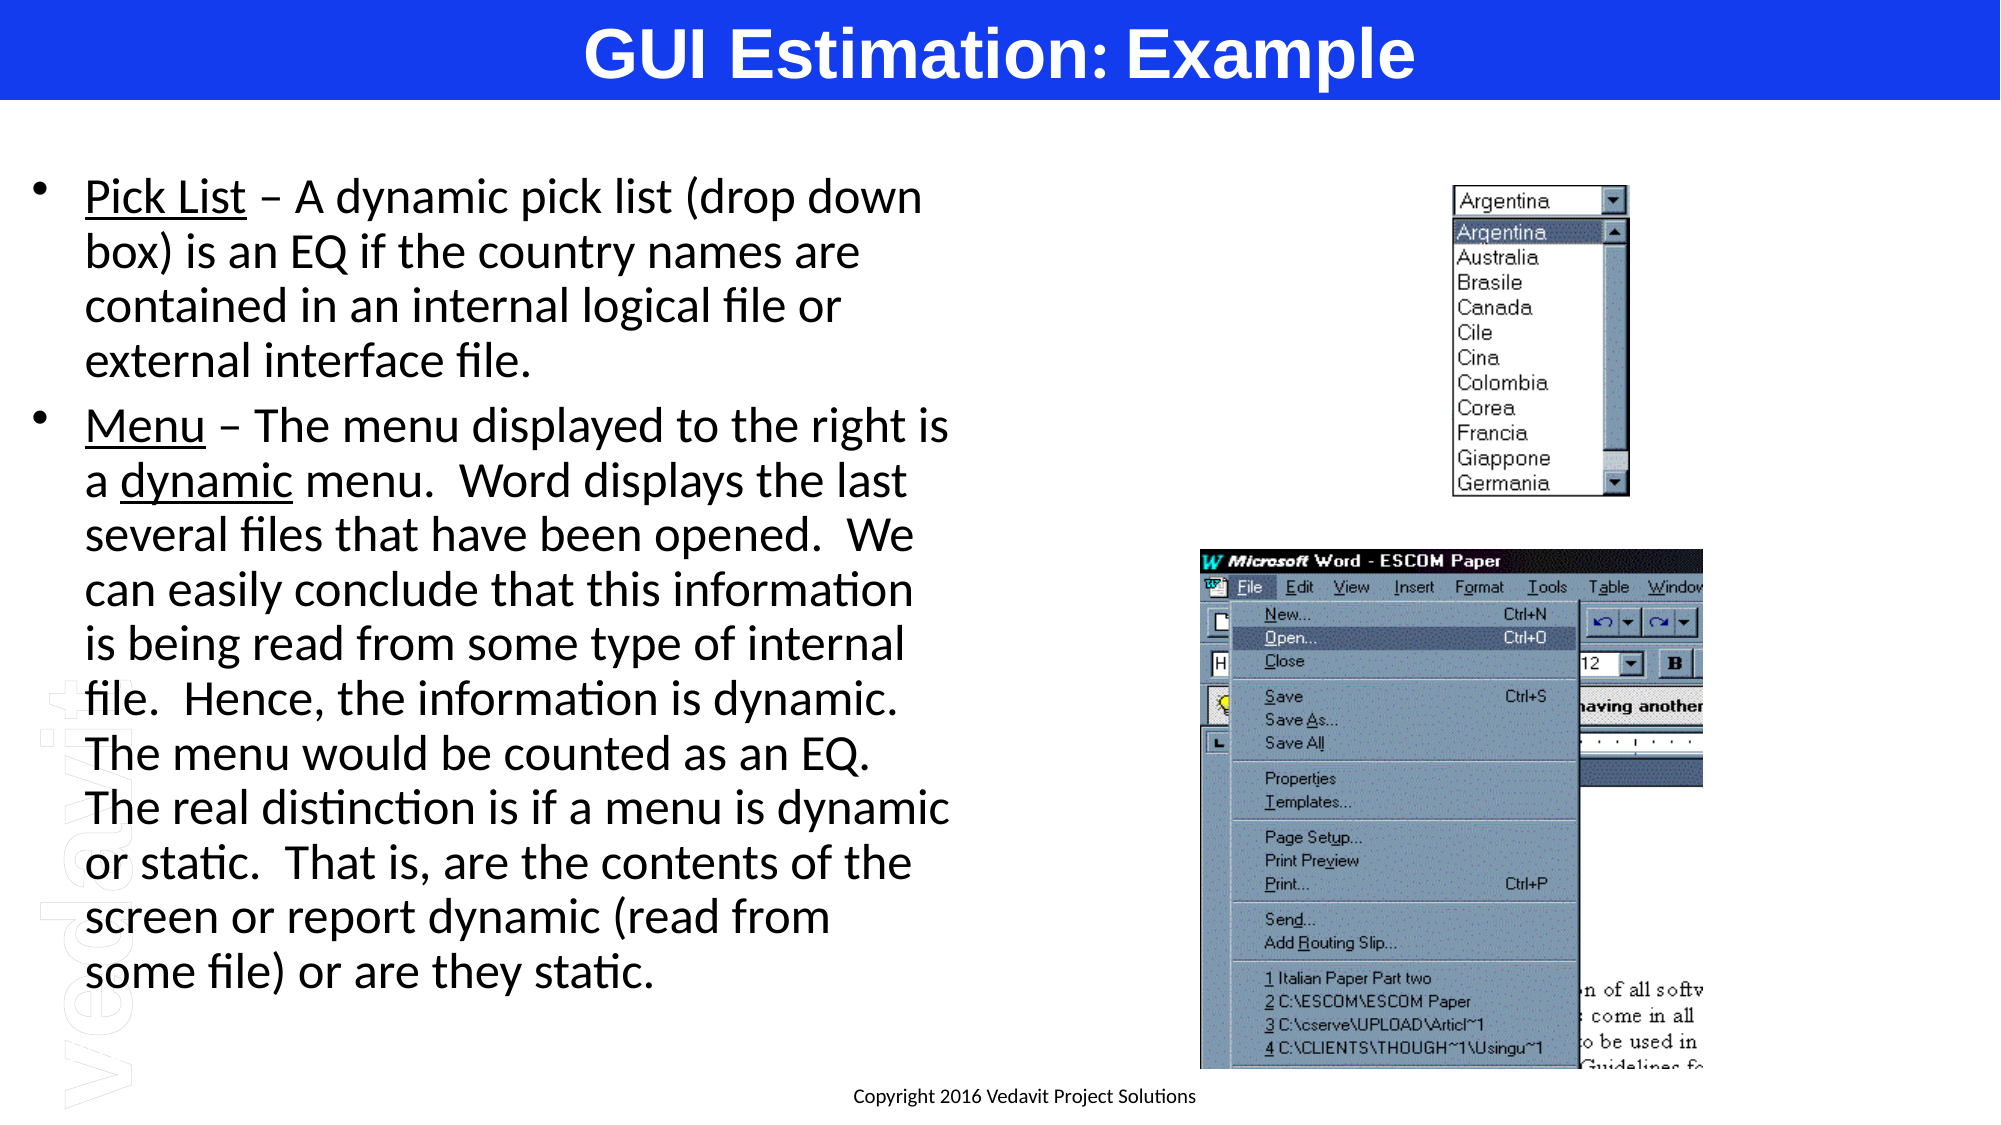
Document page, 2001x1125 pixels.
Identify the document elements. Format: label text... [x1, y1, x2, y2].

picture [1199, 549, 1703, 1069]
list Pick List – A dynamic pick list (drop down box) is an EQ if the country names are contained in an internal logical file or external interface file. Menu – The menu displayed to the right is a dynamic menu. Word displays the last several files that have been opened. We can easily conclude that this information is being read from some type of internal file. Hence, the information is dynamic. The menu would be counted as an EQ. The real distinction is if a menu is dynamic or static. That is, are the contents of the screen or report dynamic (read from some file) or are they static. [16, 162, 967, 1013]
title GUI Estimation: Example [0, 0, 2000, 100]
slide_number 01-Apr-16 [0, 1025, 313, 1100]
text_box [362, 12, 1638, 88]
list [1450, 185, 1630, 500]
